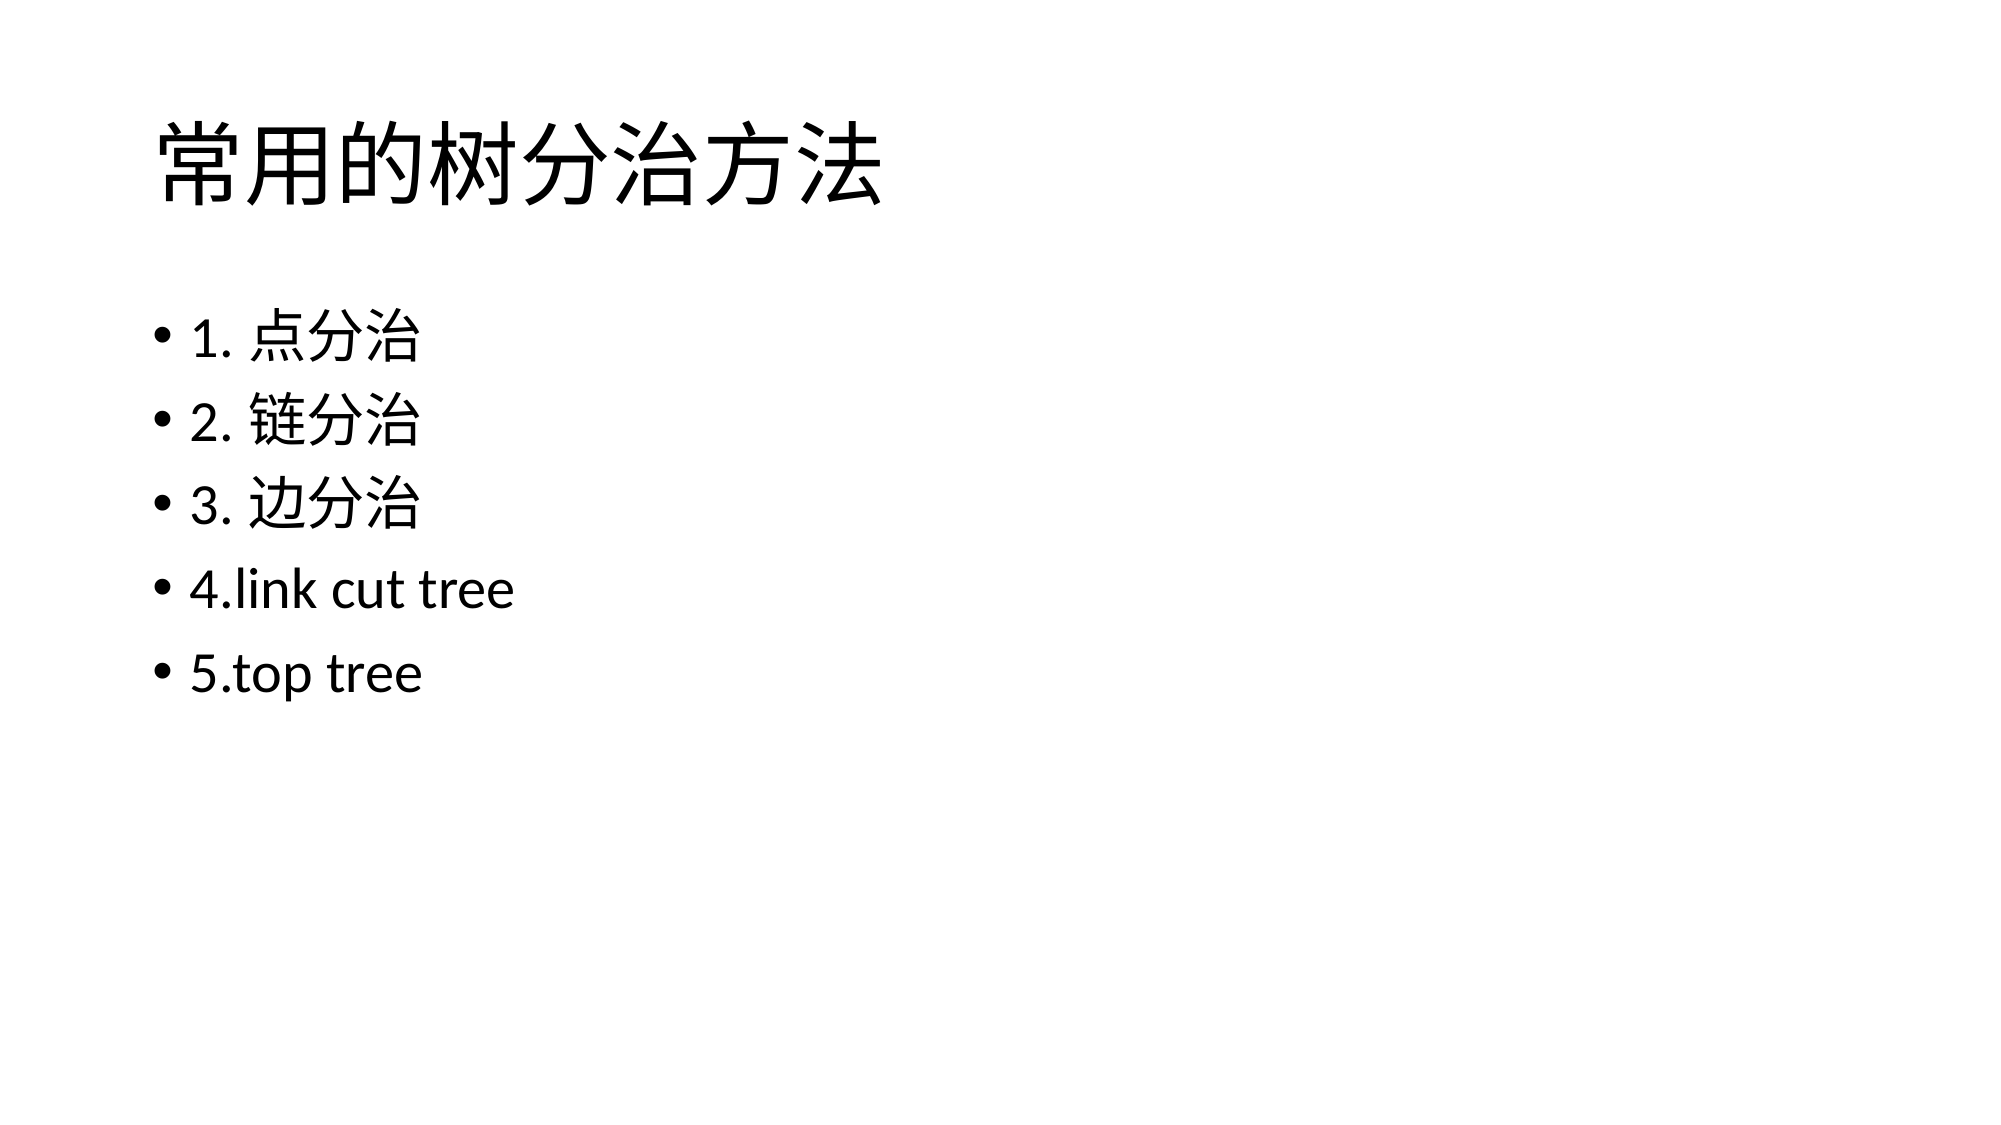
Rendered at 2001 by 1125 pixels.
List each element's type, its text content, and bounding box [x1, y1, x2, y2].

title 常用的树分治方法 [137, 59, 1863, 278]
list 1.点分治 2.链分治 3.边分治 4.link cut tree 5.top tree [137, 299, 1863, 1014]
